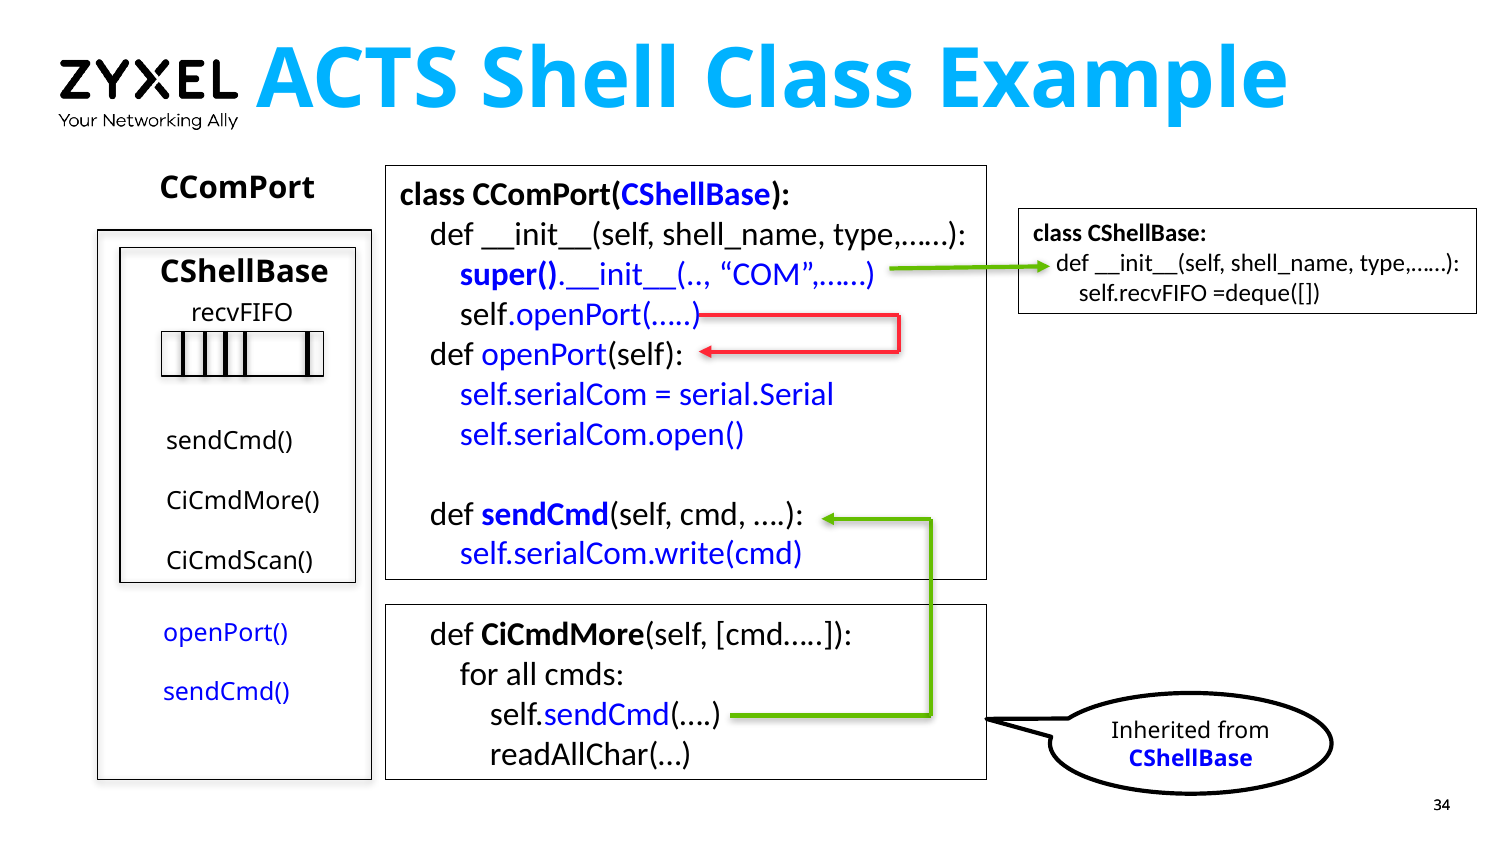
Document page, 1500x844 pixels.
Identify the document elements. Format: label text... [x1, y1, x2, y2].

text_box class CComPort(CShellBase): def __init__(self, shell_name, type,……): super().__init__(.., “COM”,……) self.openPort(…..) def openPort(self): self.serialCom = serial.Serial self.serialCom.open() def sendCmd(self, cmd, ….): self.serialCom.write(cmd) [385, 165, 987, 580]
title ACTS Shell Class Example [256, 35, 1387, 127]
text_box CComPort [144, 159, 331, 212]
text_box class CShellBase: def __init__(self, shell_name, type,……): self.recvFIFO =deque([]) [1018, 208, 1477, 314]
text_box Inherited from CShellBase [984, 690, 1334, 796]
picture [0, 20, 296, 169]
text_box def CiCmdMore(self, [cmd…..]): for all cmds: self.sendCmd(….) readAllChar(…) [385, 604, 987, 780]
text_box [97, 229, 372, 780]
text_box openPort() sendCmd() [148, 608, 305, 744]
